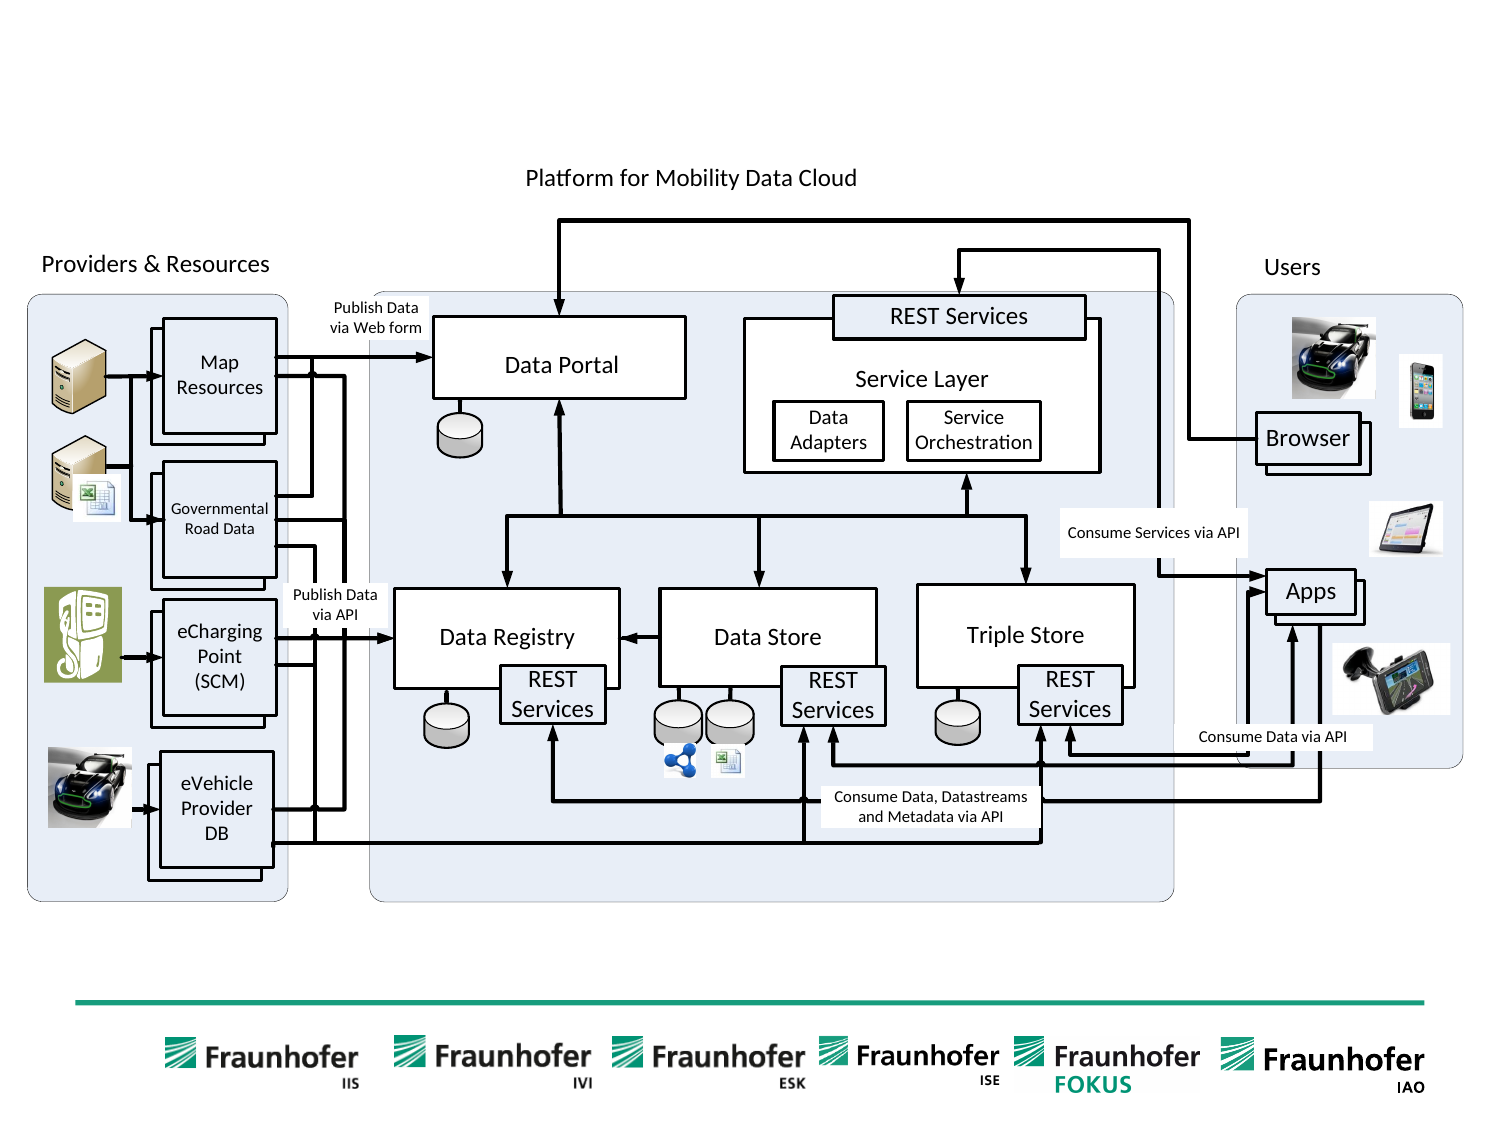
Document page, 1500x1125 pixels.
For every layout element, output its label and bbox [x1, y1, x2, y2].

picture [1014, 1036, 1200, 1093]
picture [165, 1037, 362, 1091]
picture [612, 1036, 809, 1091]
text_box [25, 162, 1465, 913]
picture [394, 1035, 595, 1091]
picture [817, 1034, 1000, 1086]
